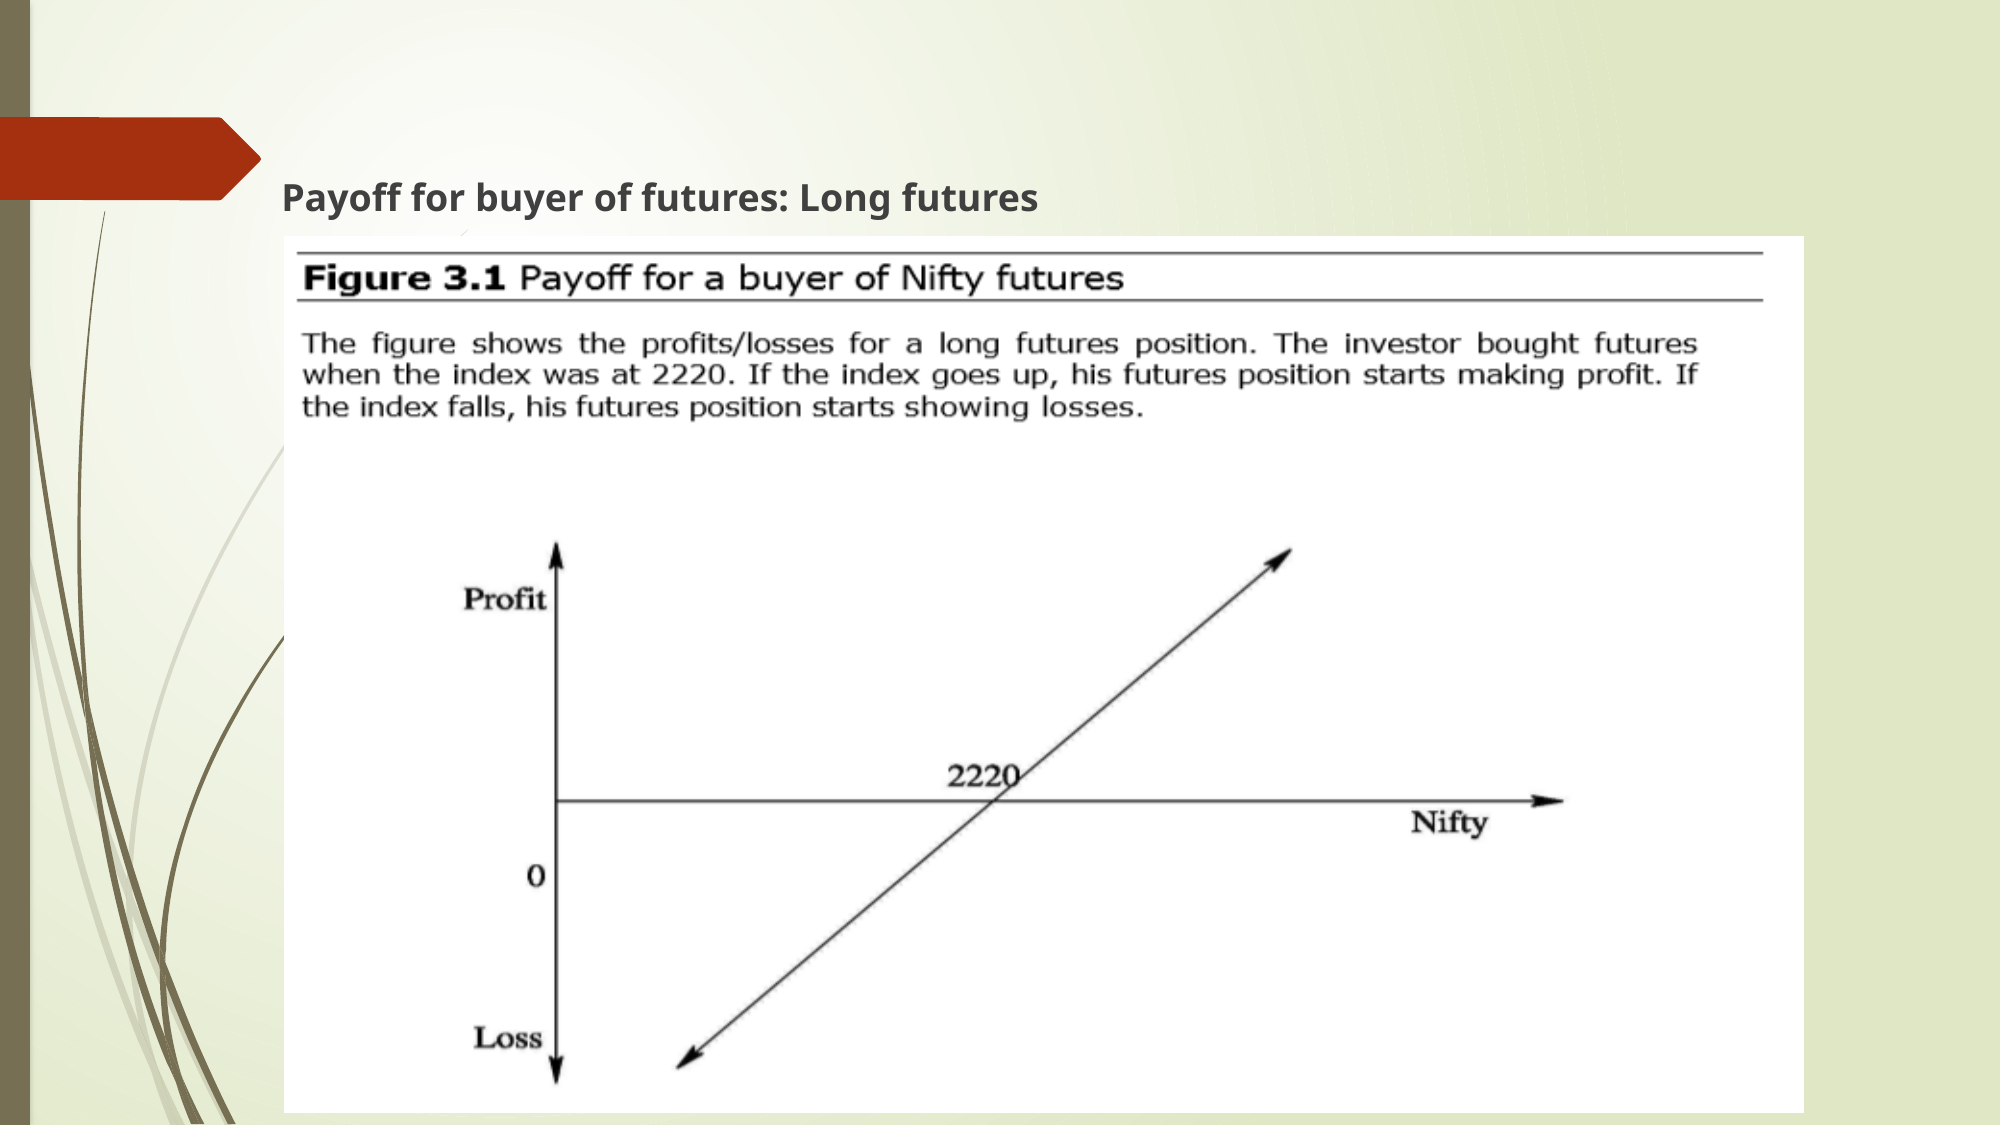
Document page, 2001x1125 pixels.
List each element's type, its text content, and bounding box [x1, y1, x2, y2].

list Payoff for buyer of futures: Long futures [266, 166, 1962, 1113]
picture [284, 236, 1804, 1113]
